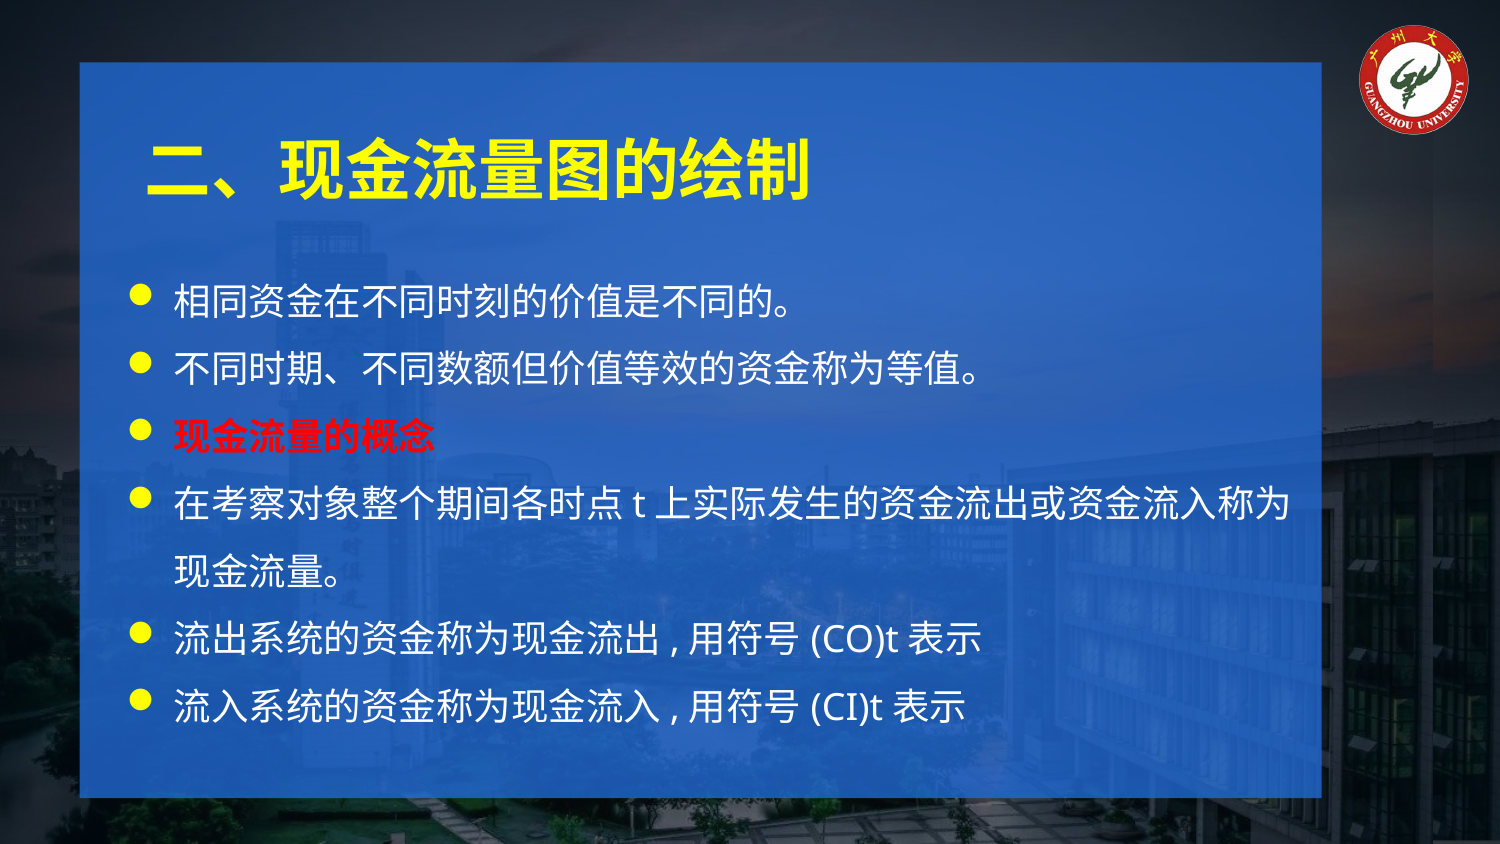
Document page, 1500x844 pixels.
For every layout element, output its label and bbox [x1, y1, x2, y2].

picture [1356, 23, 1470, 136]
text_box [0, 0, 1500, 844]
